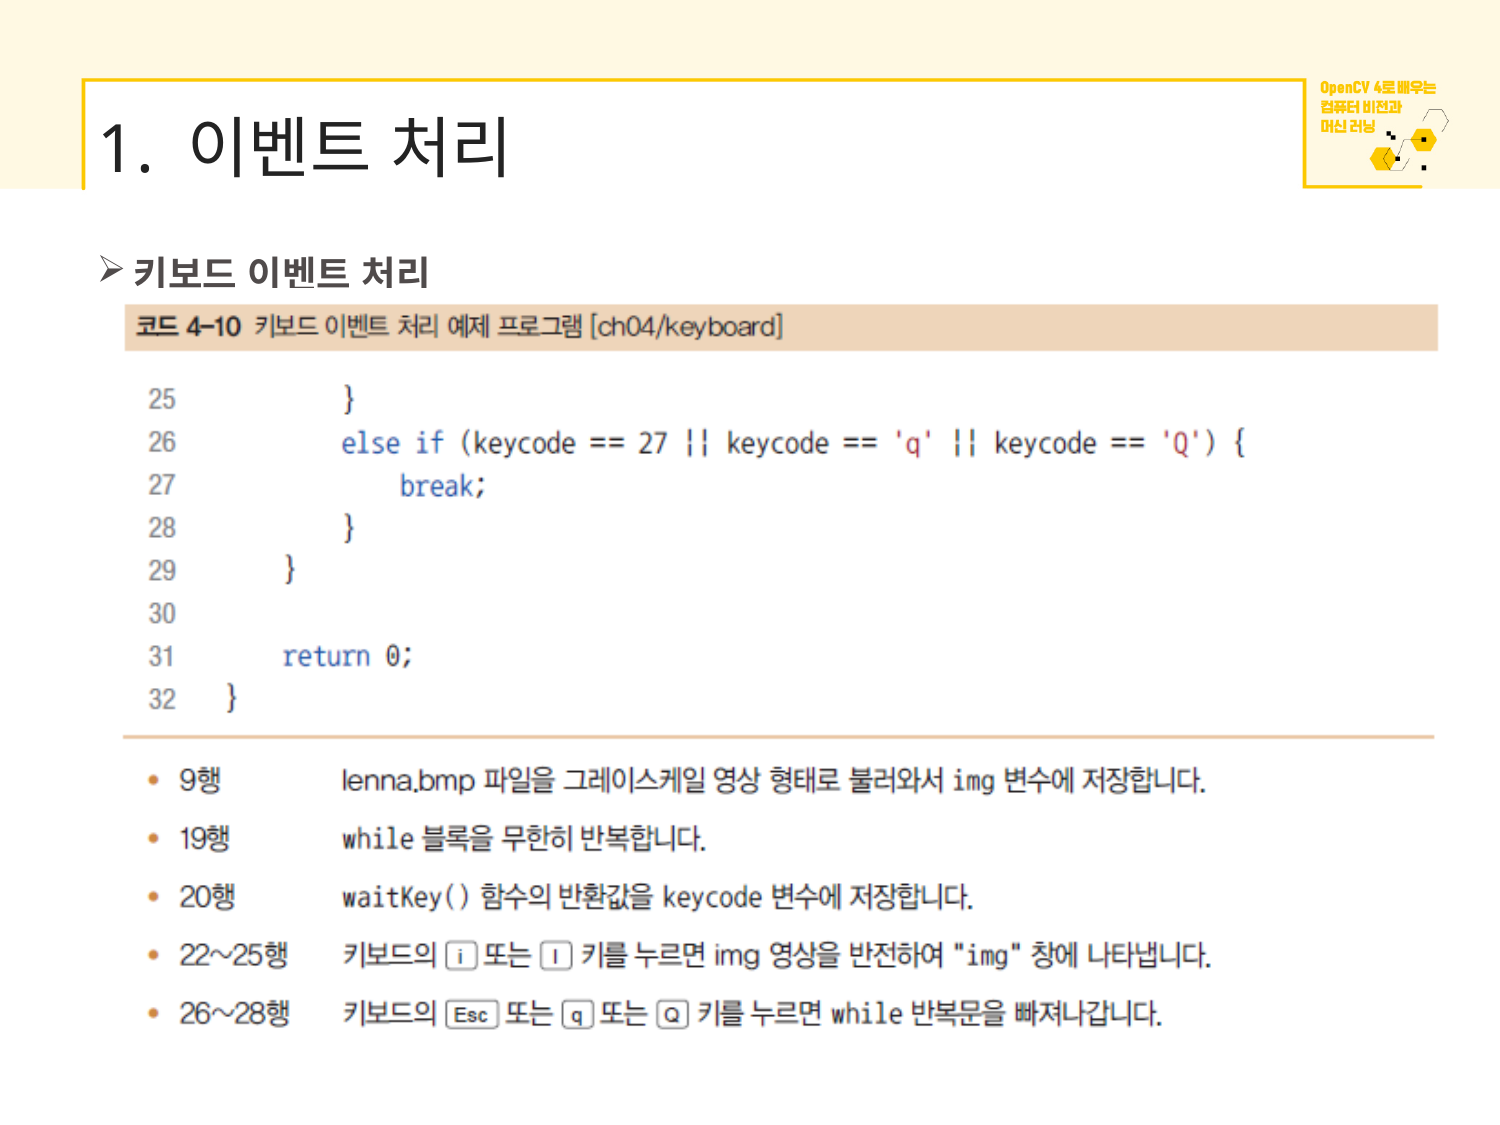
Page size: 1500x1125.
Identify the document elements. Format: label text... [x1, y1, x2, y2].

picture [0, 0, 1500, 1125]
title 1. 이벤트 처리 [82, 61, 1413, 193]
list 키보드 이벤트 처리 [81, 239, 1412, 1054]
